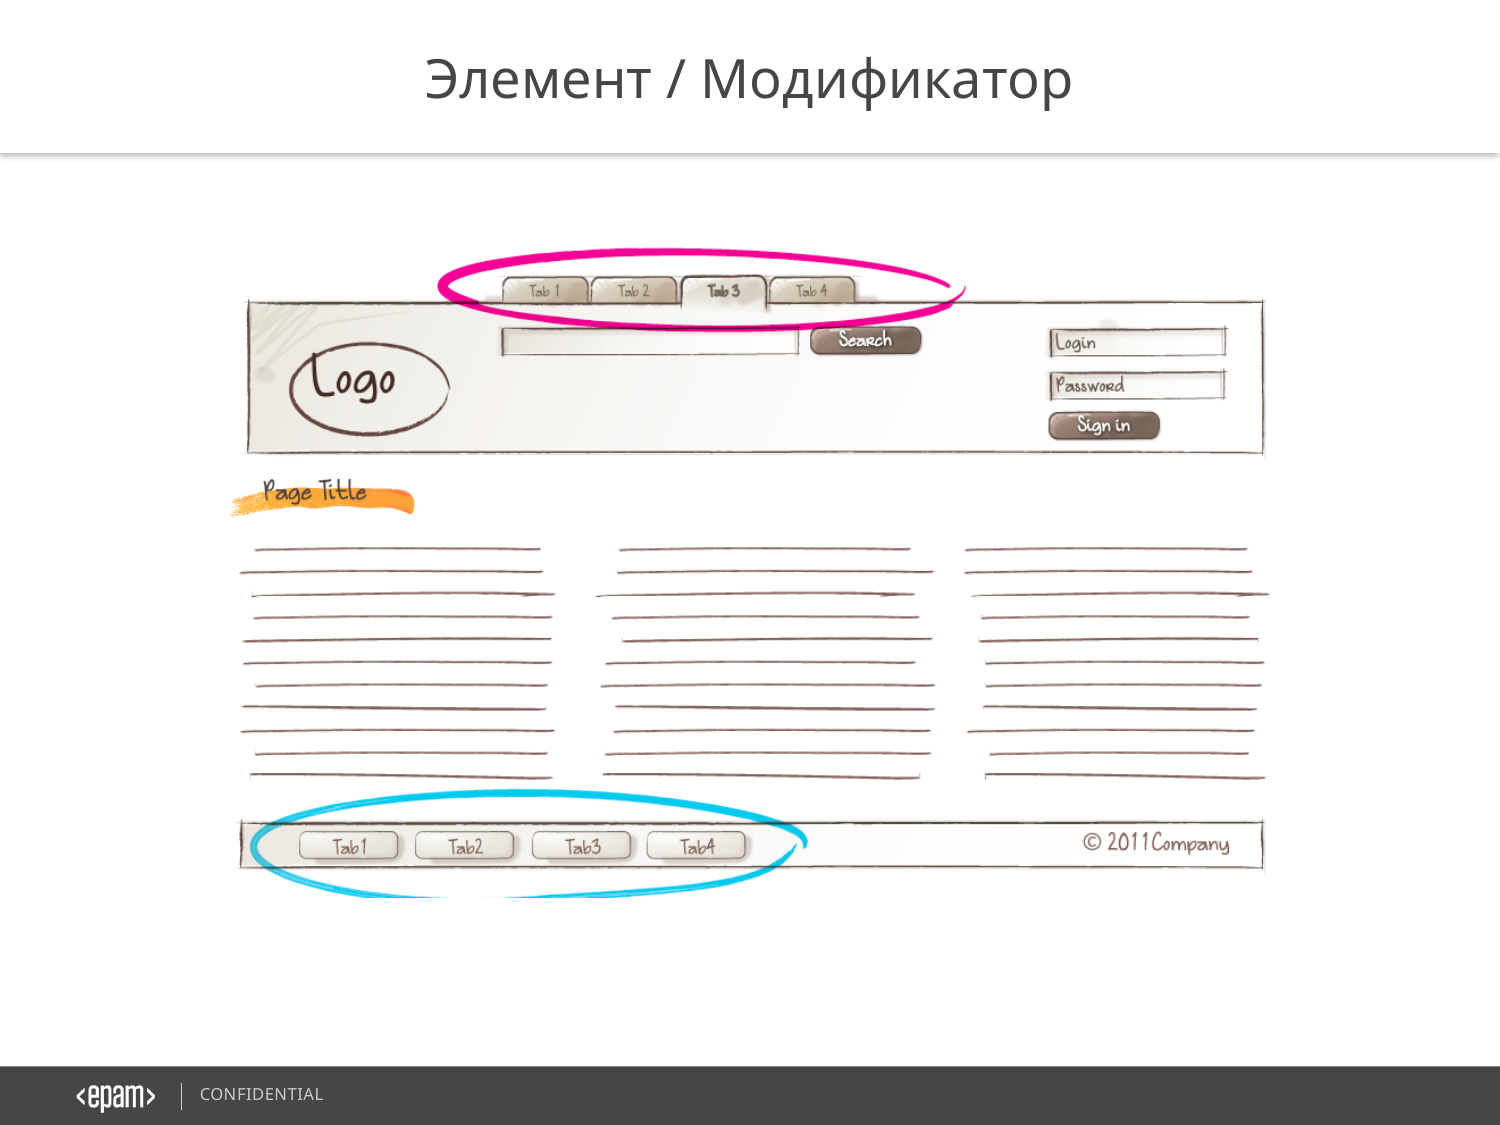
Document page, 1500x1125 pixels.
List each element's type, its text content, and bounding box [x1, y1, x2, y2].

text_box Элемент / Модификатор [0, 0, 1500, 153]
picture [76, 1085, 155, 1113]
picture [229, 244, 1270, 899]
